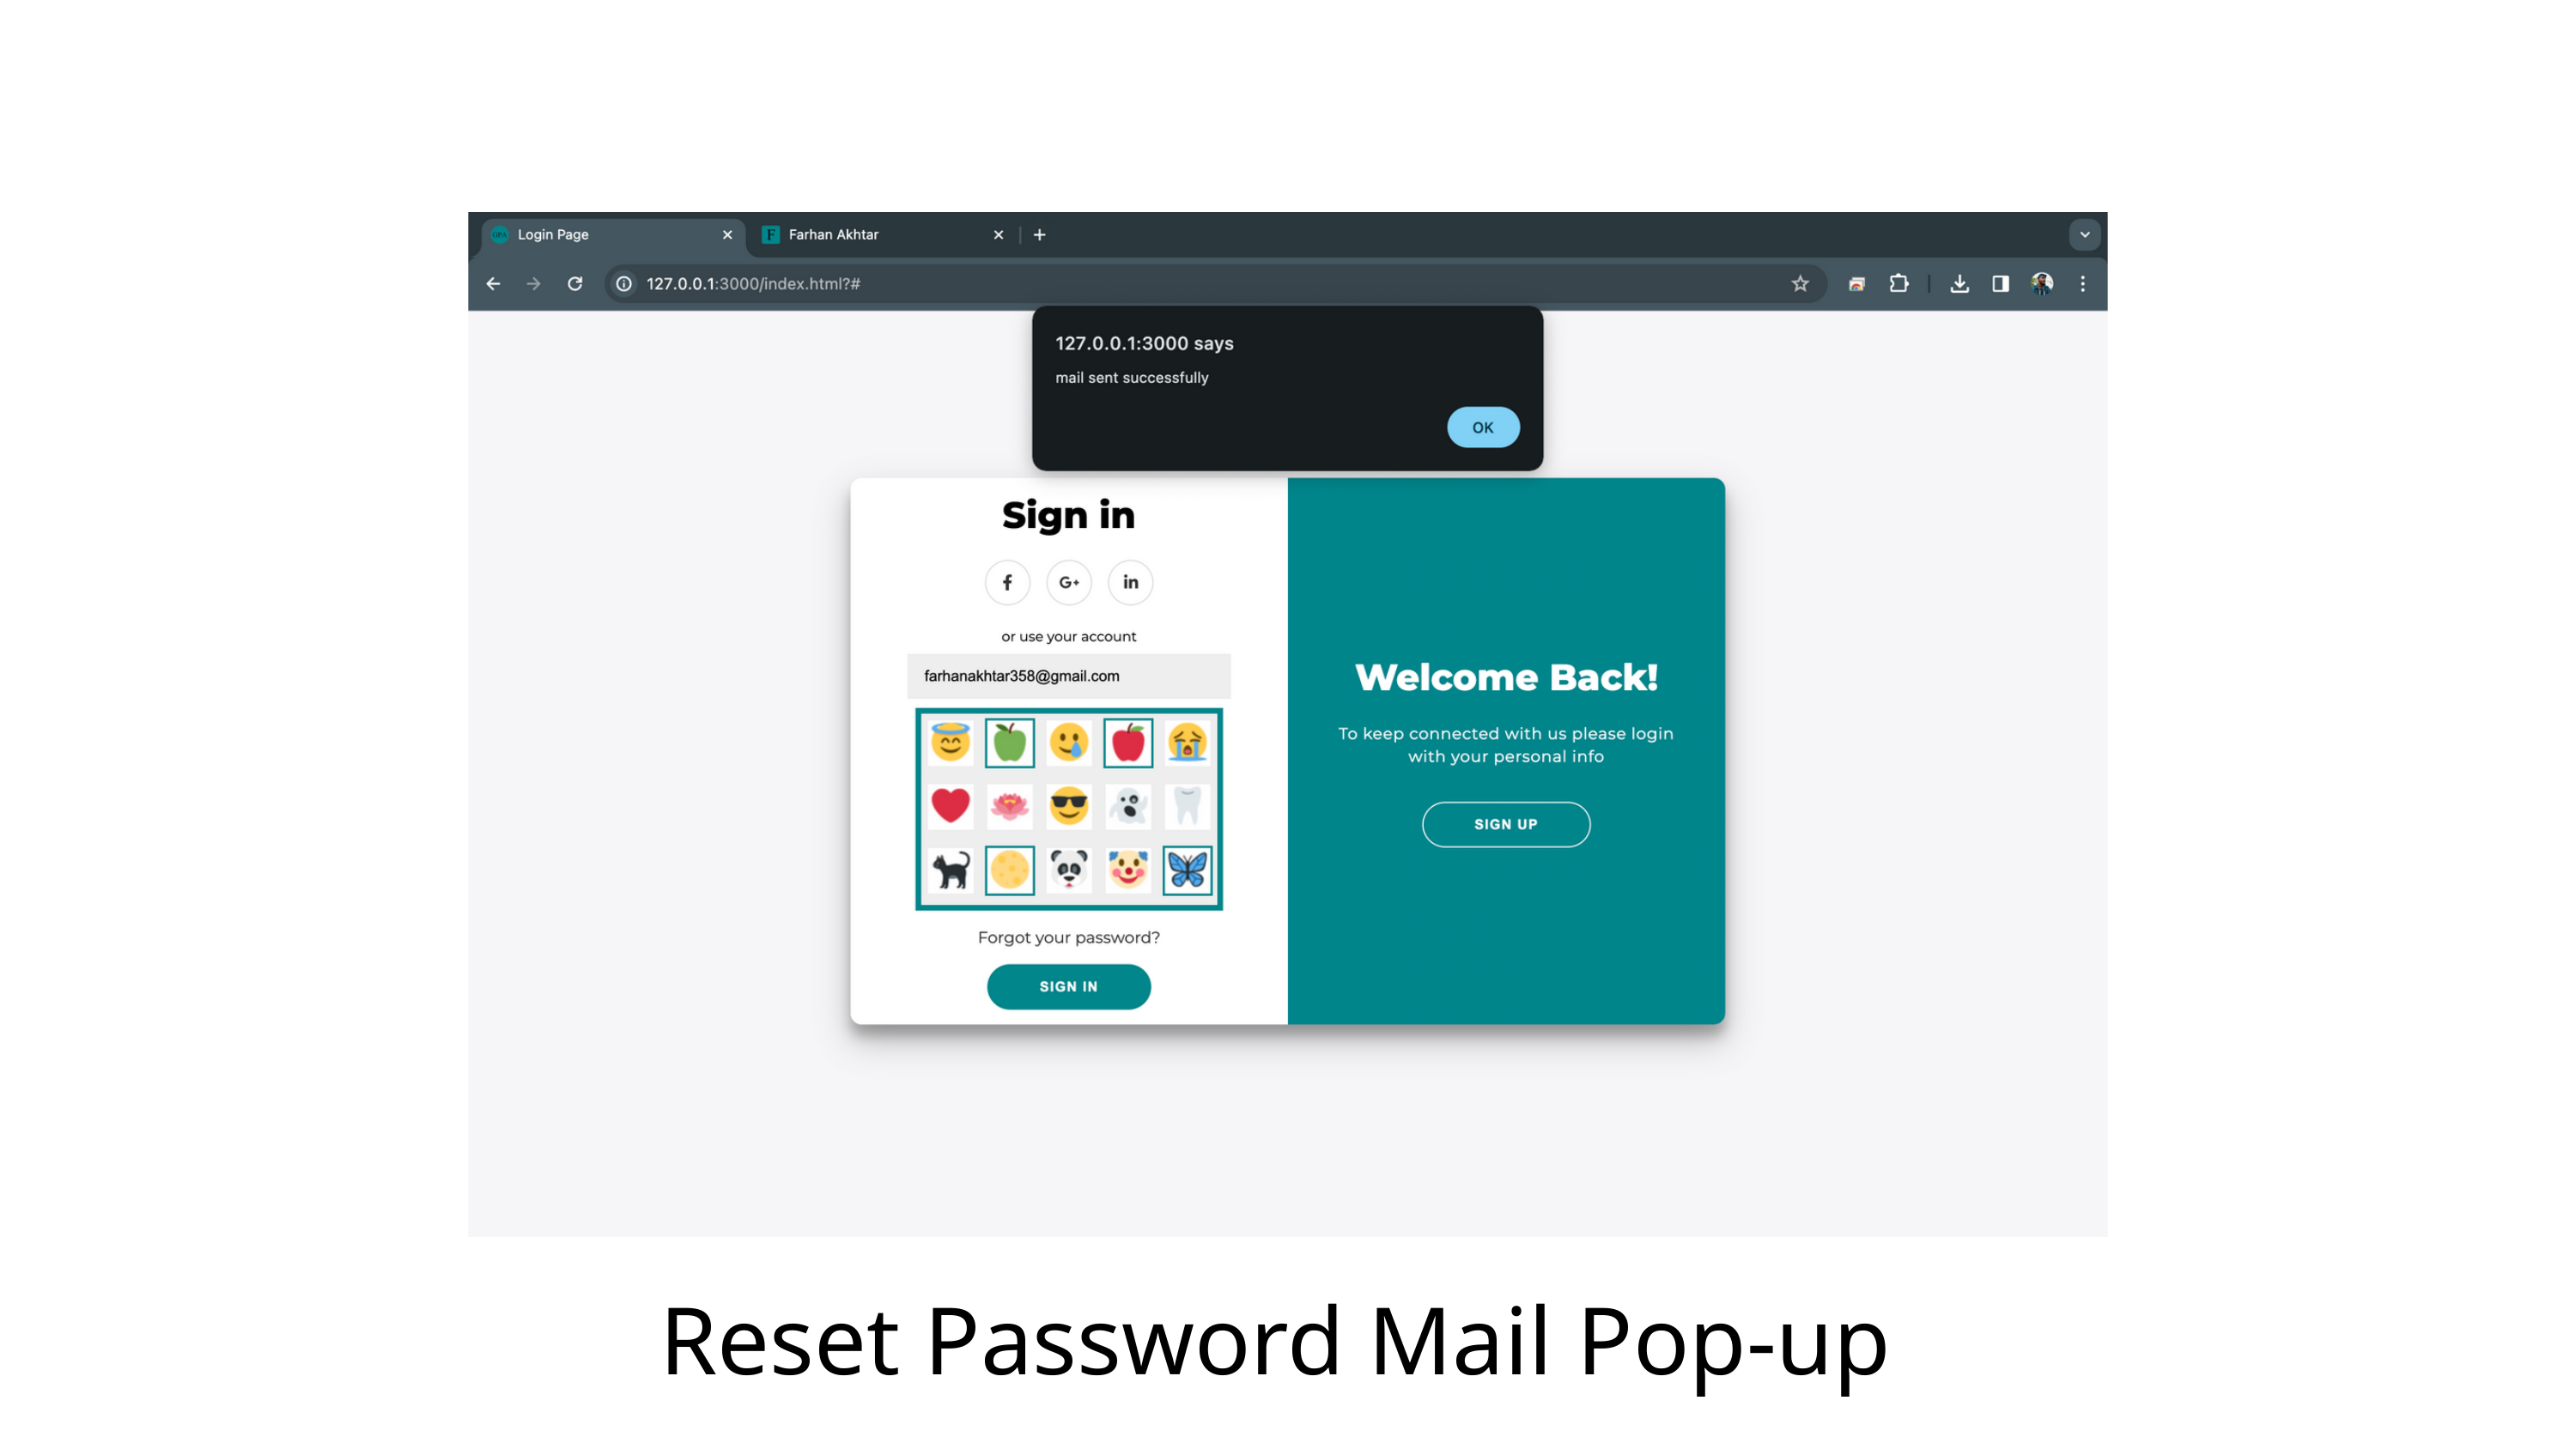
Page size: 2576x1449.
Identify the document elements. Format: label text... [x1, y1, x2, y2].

text_box Reset Password Mail Pop-up [634, 1263, 1942, 1393]
text_box [468, 212, 2108, 1237]
